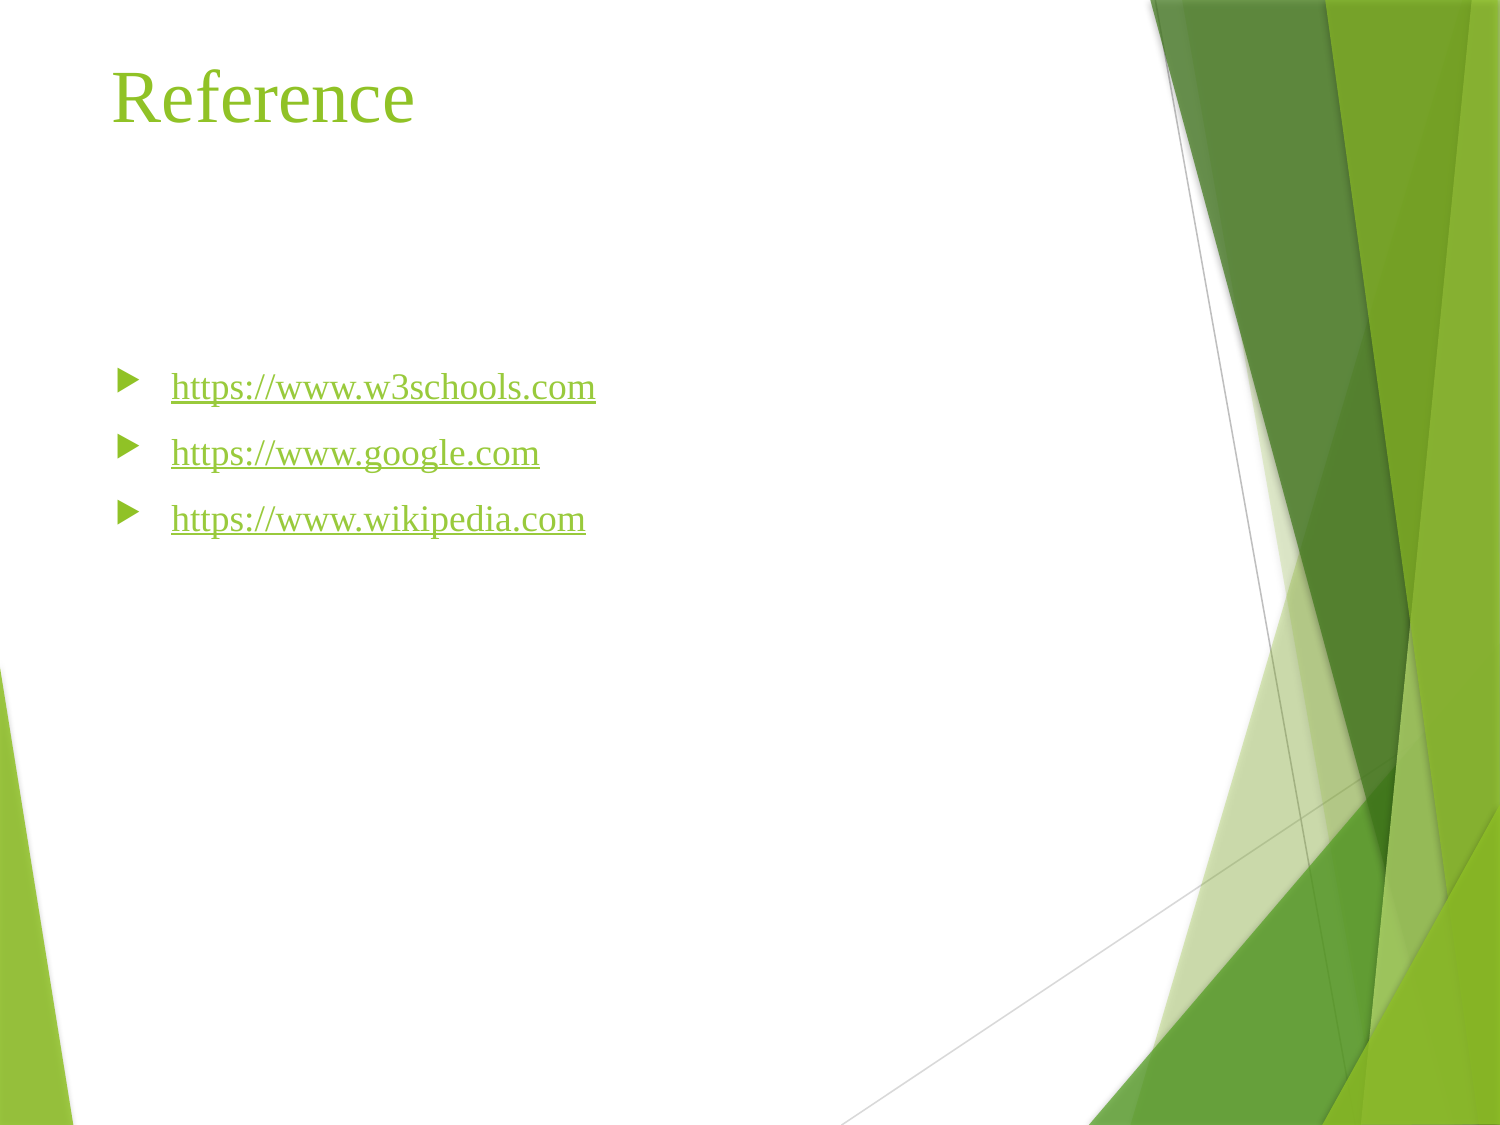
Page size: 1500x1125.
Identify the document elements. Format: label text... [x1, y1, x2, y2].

title Reference [96, 40, 1360, 228]
list https://www.w3schools.com https://www.google.com https://www.wikipedia.com [99, 354, 1142, 992]
